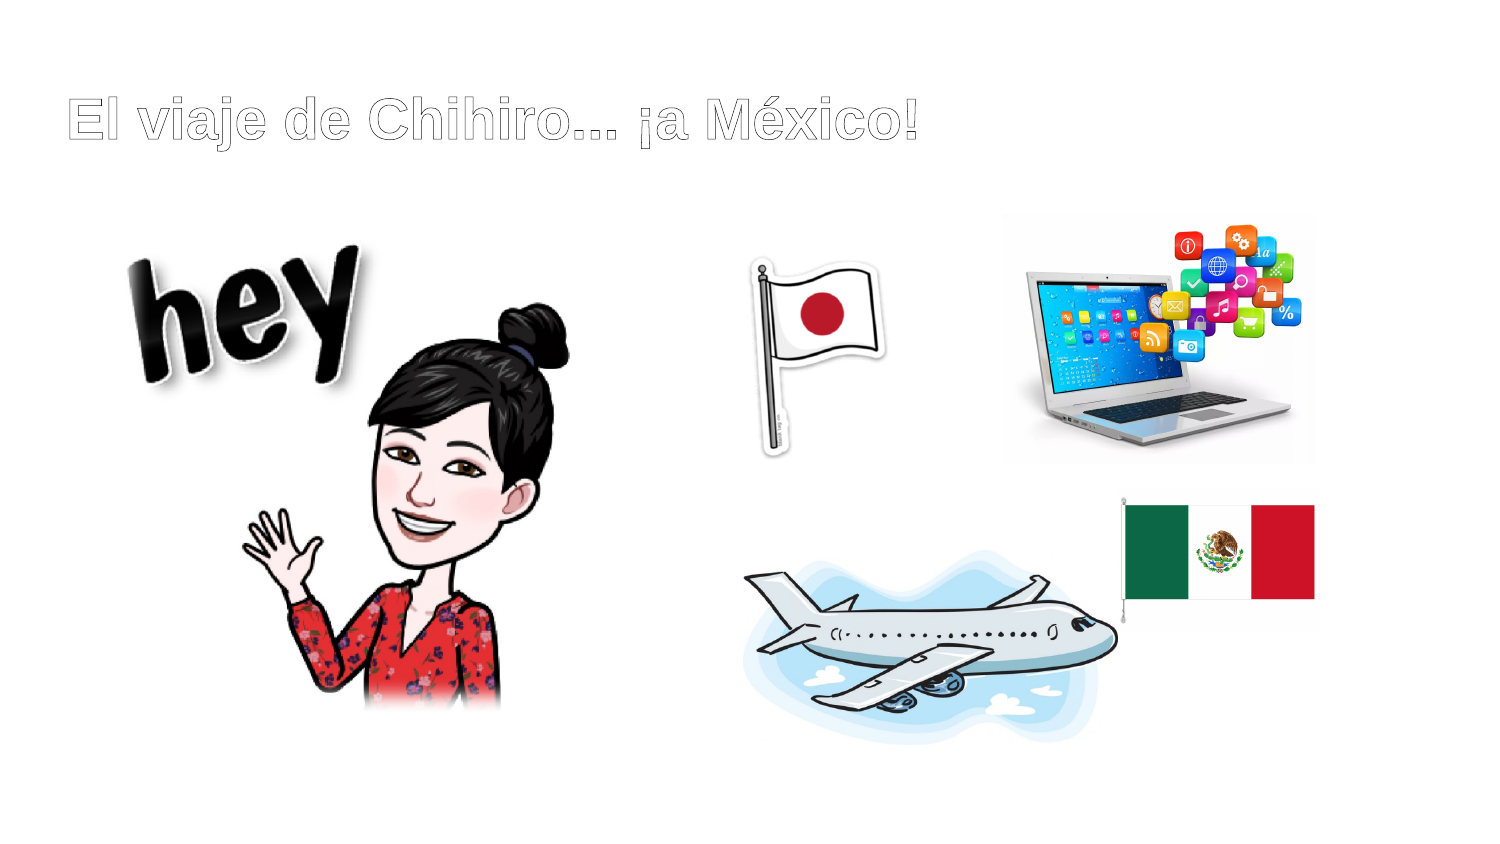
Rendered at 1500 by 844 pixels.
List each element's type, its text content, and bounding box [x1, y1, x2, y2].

picture [1003, 214, 1316, 465]
picture [113, 214, 598, 714]
picture [696, 246, 926, 464]
picture [743, 488, 1322, 746]
title El viaje de Chihiro... ¡a México! [51, 55, 1449, 150]
